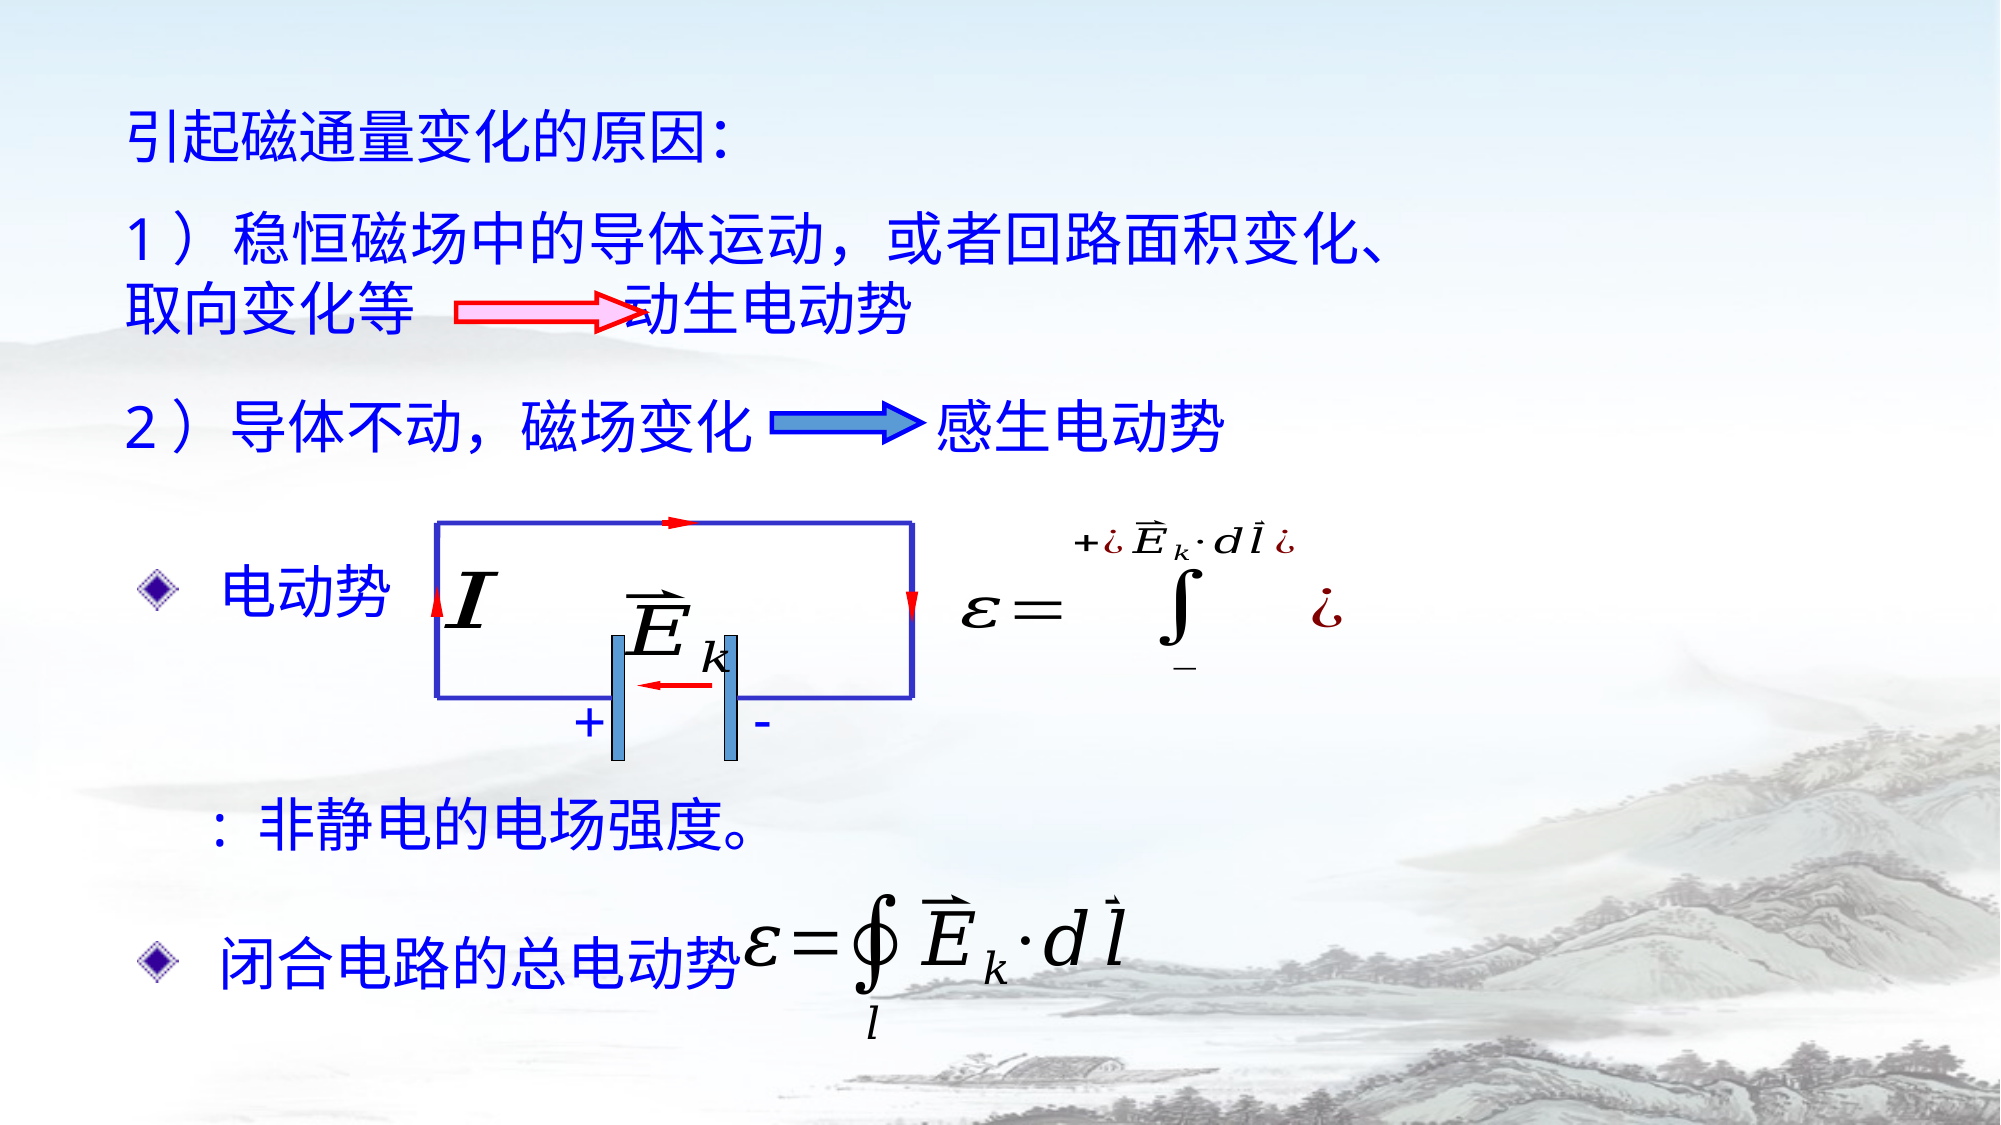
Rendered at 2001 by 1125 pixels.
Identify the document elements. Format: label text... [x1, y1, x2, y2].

text_box [109, 383, 1337, 469]
text_box [0, 0, 2000, 1125]
text_box 电动势 [122, 547, 433, 633]
text_box [437, 522, 913, 764]
text_box 引起磁通量变化的原因： [109, 92, 819, 178]
picture [137, 569, 179, 611]
text_box 闭合电路的总电动势 [122, 919, 823, 1005]
picture [137, 941, 179, 983]
text_box [109, 194, 1435, 351]
